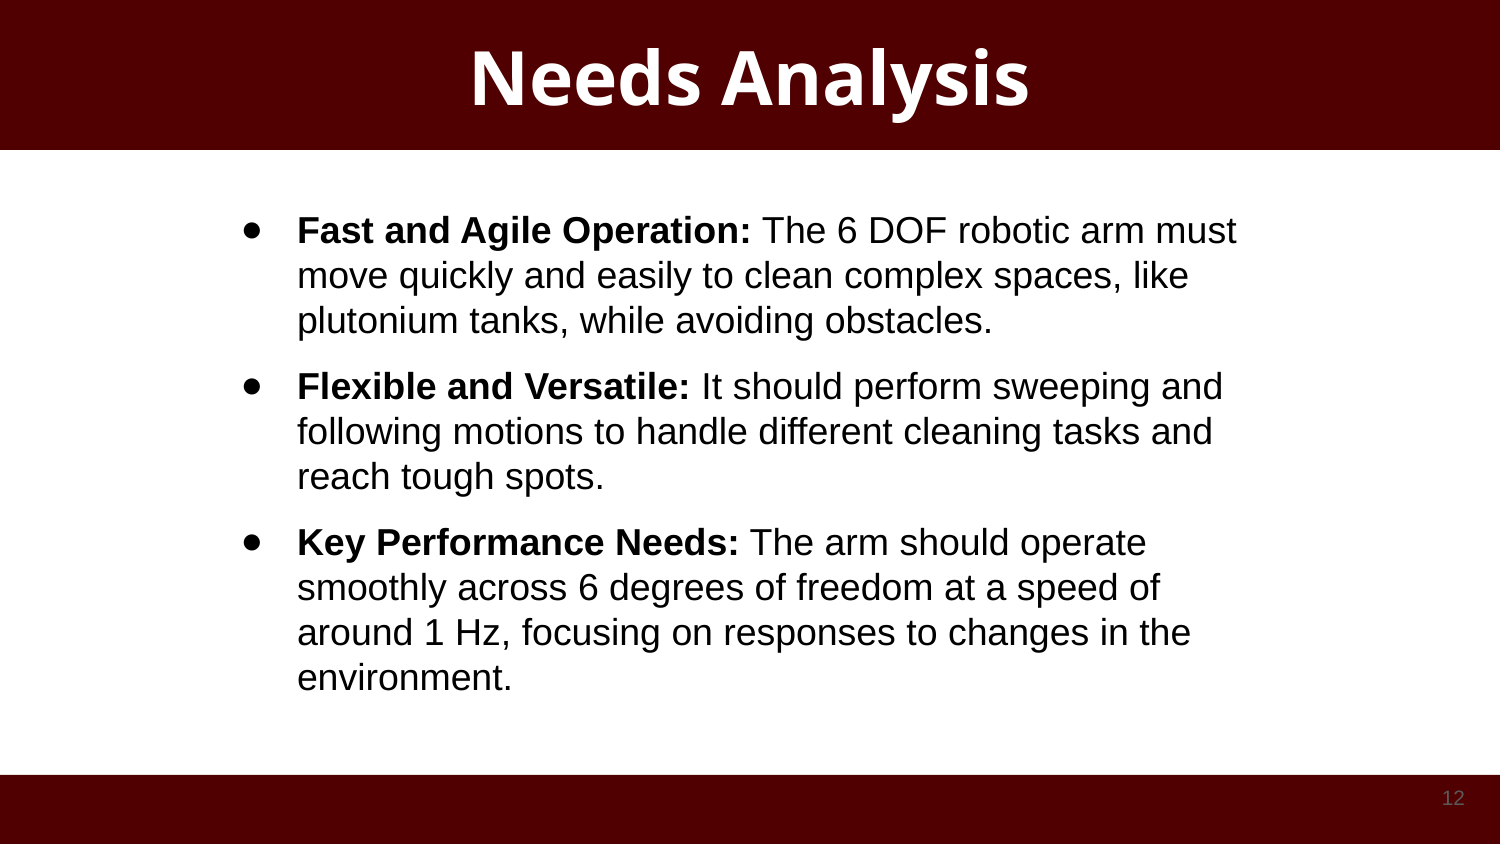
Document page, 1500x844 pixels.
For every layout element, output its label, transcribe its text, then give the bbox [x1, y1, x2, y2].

title Needs Analysis [0, 0, 1500, 150]
title [0, 774, 1500, 844]
slide_number ‹#› [1389, 764, 1480, 830]
text_box Fast and Agile Operation: The 6 DOF robotic arm must move quickly and easily to clean complex spaces, like plutonium tanks, while avoiding obstacles. Flexible and Versatile: It should perform sweeping and following motions to handle different cleaning tasks and reach tough spots. Key Performance Needs: The arm should operate smoothly across 6 degrees of freedom at a speed of around 1 Hz, focusing on responses to changes in the environment. [206, 190, 1293, 686]
